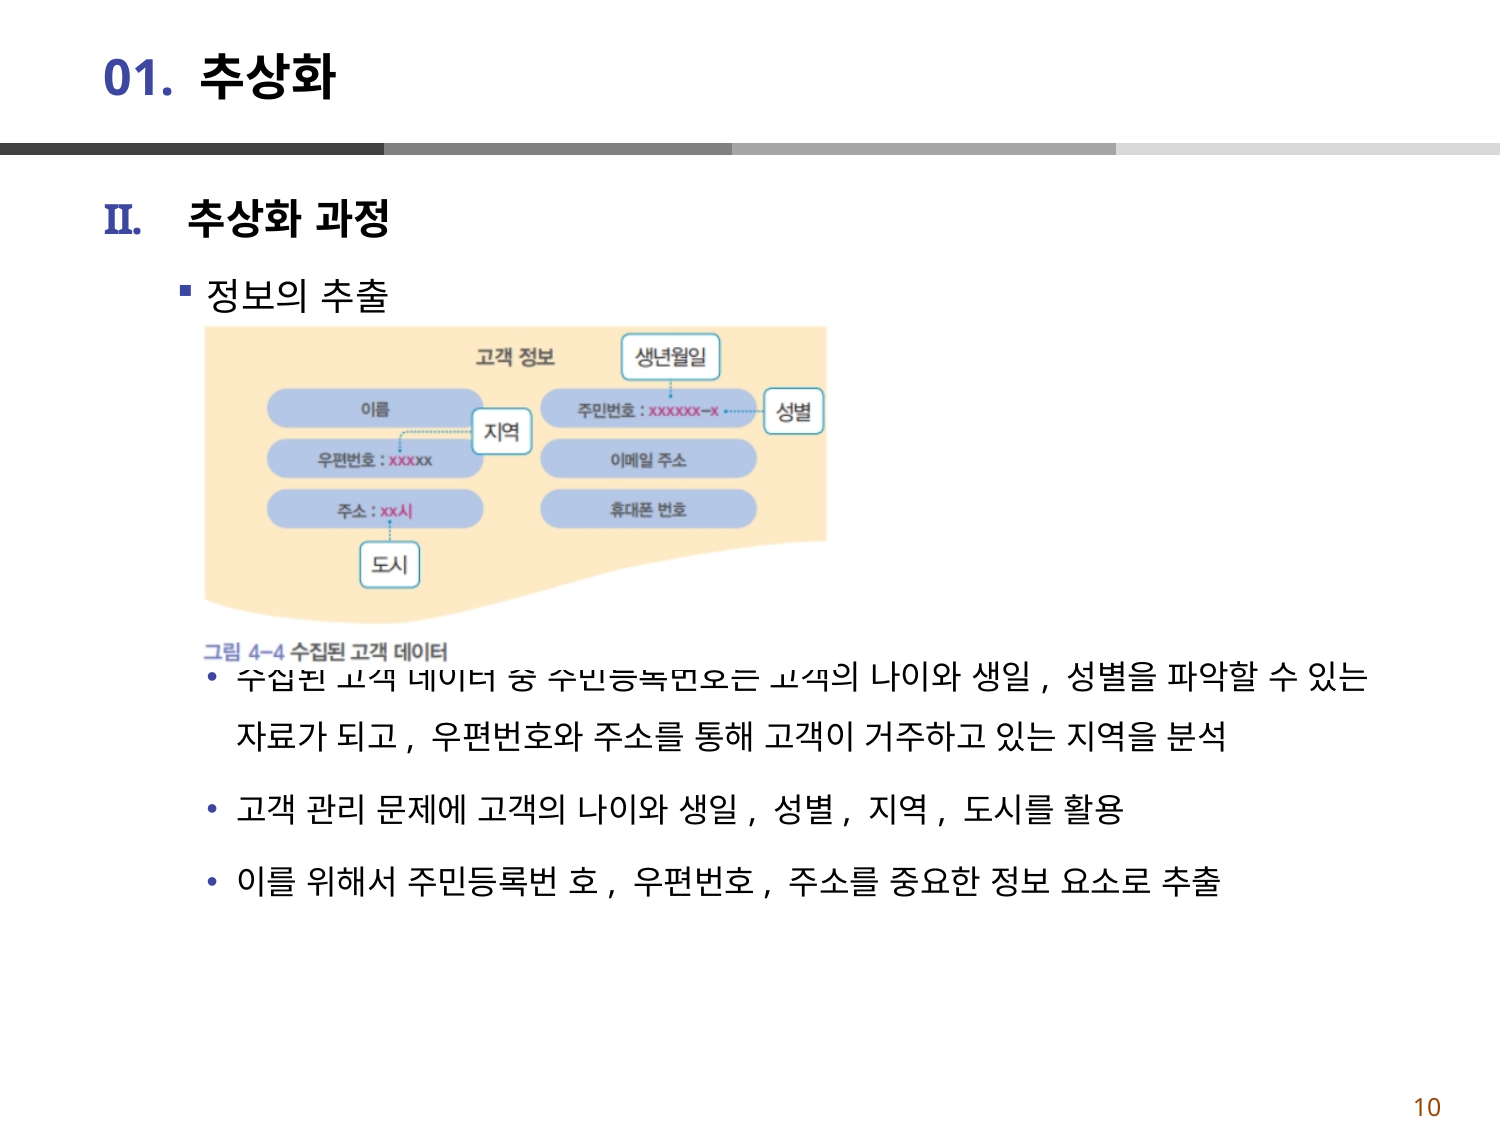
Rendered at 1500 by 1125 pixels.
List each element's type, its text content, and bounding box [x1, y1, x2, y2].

title 01. 추상화 [88, 30, 1400, 121]
picture [194, 314, 838, 670]
list 추상화 과정 정보의 추출 수집된 고객 데이터 중 주민등록번호는 고객의 나이와 생일, 성별을 파악할 수 있는 자료가 되고, 우편번호와 주소를 통해 고객이 거주하고 있는 지역을 분석 고객 관리 문제에 고객의 나이와 생일, 성별, 지역, 도시를 활용 이를 위해서 주민등록번 호, 우편번호, 주소를 중요한 정보 요소로 추출 [88, 160, 1424, 1060]
